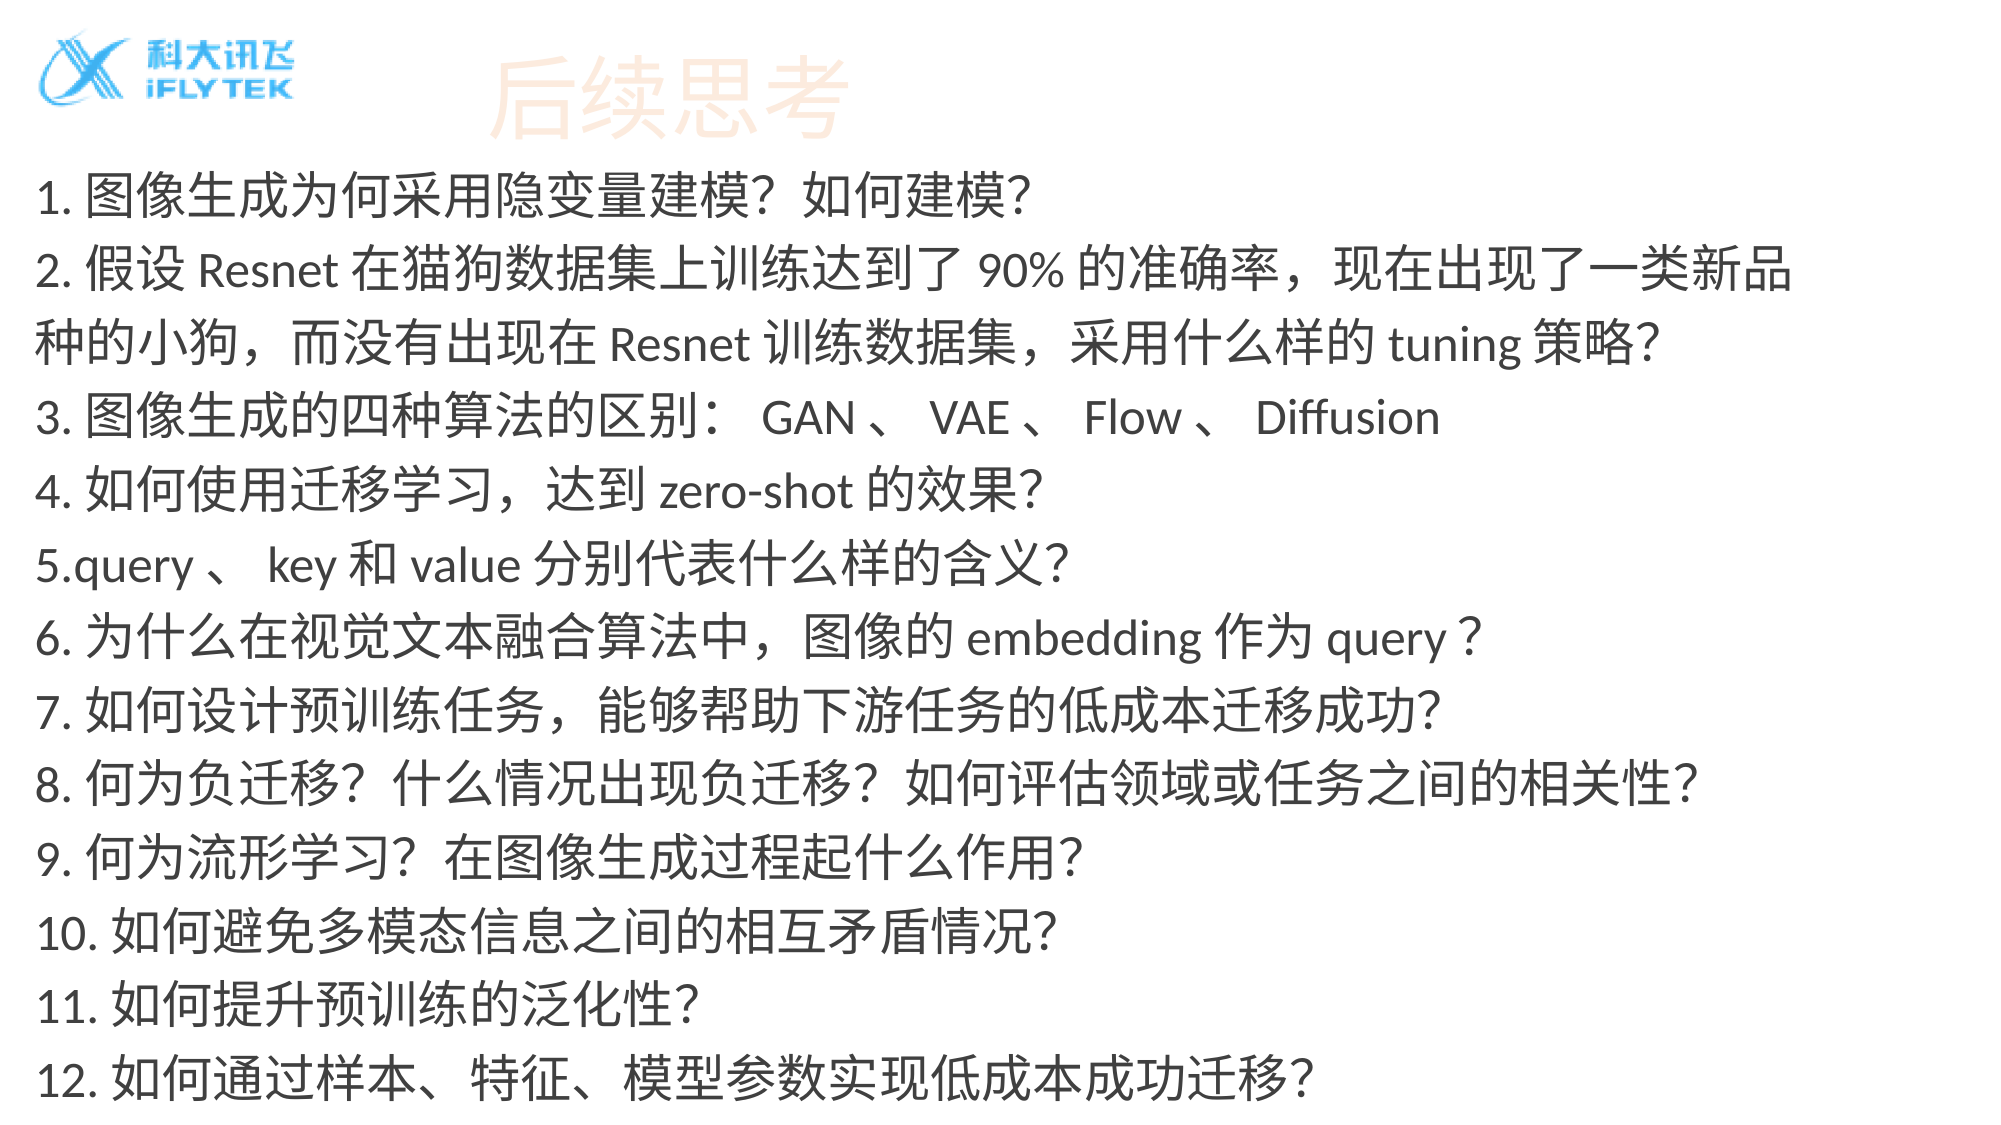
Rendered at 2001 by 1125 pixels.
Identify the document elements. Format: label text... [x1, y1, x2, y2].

list 1.图像生成为何采用隐变量建模？如何建模？ 2.假设Resnet在猫狗数据集上训练达到了90%的准确率，现在出现了一类新品 种的小狗，而没有出现在Resnet训练数据集，采用什么样的tuning策略？ 3.图像生成的四种算法的区别：GAN、VAE、Flow、Diffusion 4.如何使用迁移学习，达到zero-shot的效果？ 5.query、key和value分别代表什么样的含义？ 6.为什么在视觉文本融合算法中，图像的embedding作为query？ 7.如何设计预训练任务，能够帮助下游任务的低成本迁移成功？ 8.何为负迁移？什么情况出现负迁移？如何评估领域或任务之间的相关性？ 9.何为流形学习？在图像生成过程起什么作用？ 10.如何避免多模态信息之间的相互矛盾情况？ 11.如何提升预训练的泛化性？ 12.如何通过样本、特征、模型参数实现低成本成功迁移？ [19, 162, 2000, 1125]
picture [0, 0, 410, 163]
title 后续思考 [472, 42, 1832, 162]
